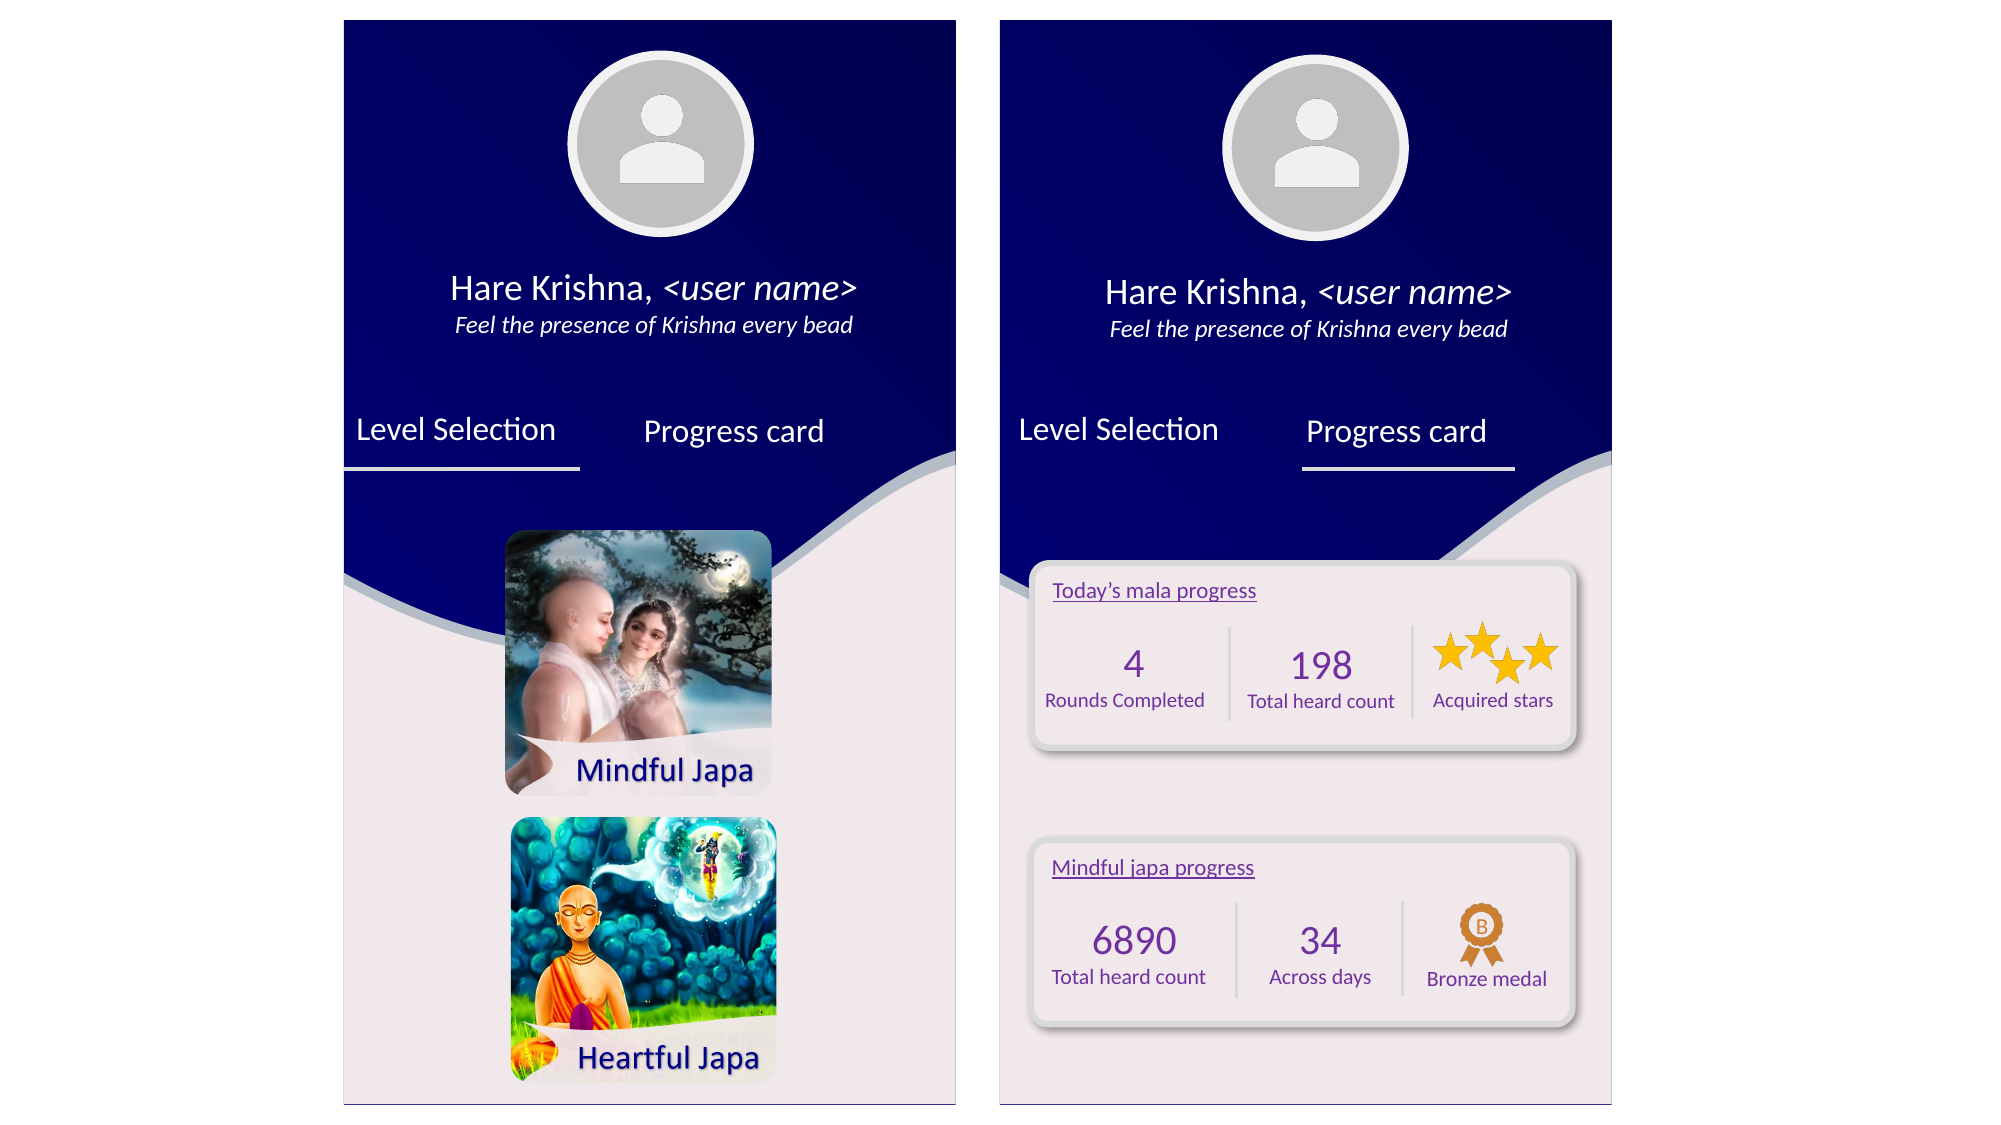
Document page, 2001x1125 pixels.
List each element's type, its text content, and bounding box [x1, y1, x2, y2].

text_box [1030, 563, 1591, 748]
text_box Progress card [1291, 401, 1408, 457]
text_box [1031, 839, 1573, 1025]
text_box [341, 20, 956, 1105]
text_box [1082, 59, 1537, 351]
text_box [998, 571, 1027, 596]
text_box [1438, 449, 1613, 559]
text_box [998, 463, 1613, 1106]
text_box [999, 20, 1613, 585]
text_box Progress card [1409, 401, 1552, 457]
text_box Level Selection [1004, 399, 1264, 455]
